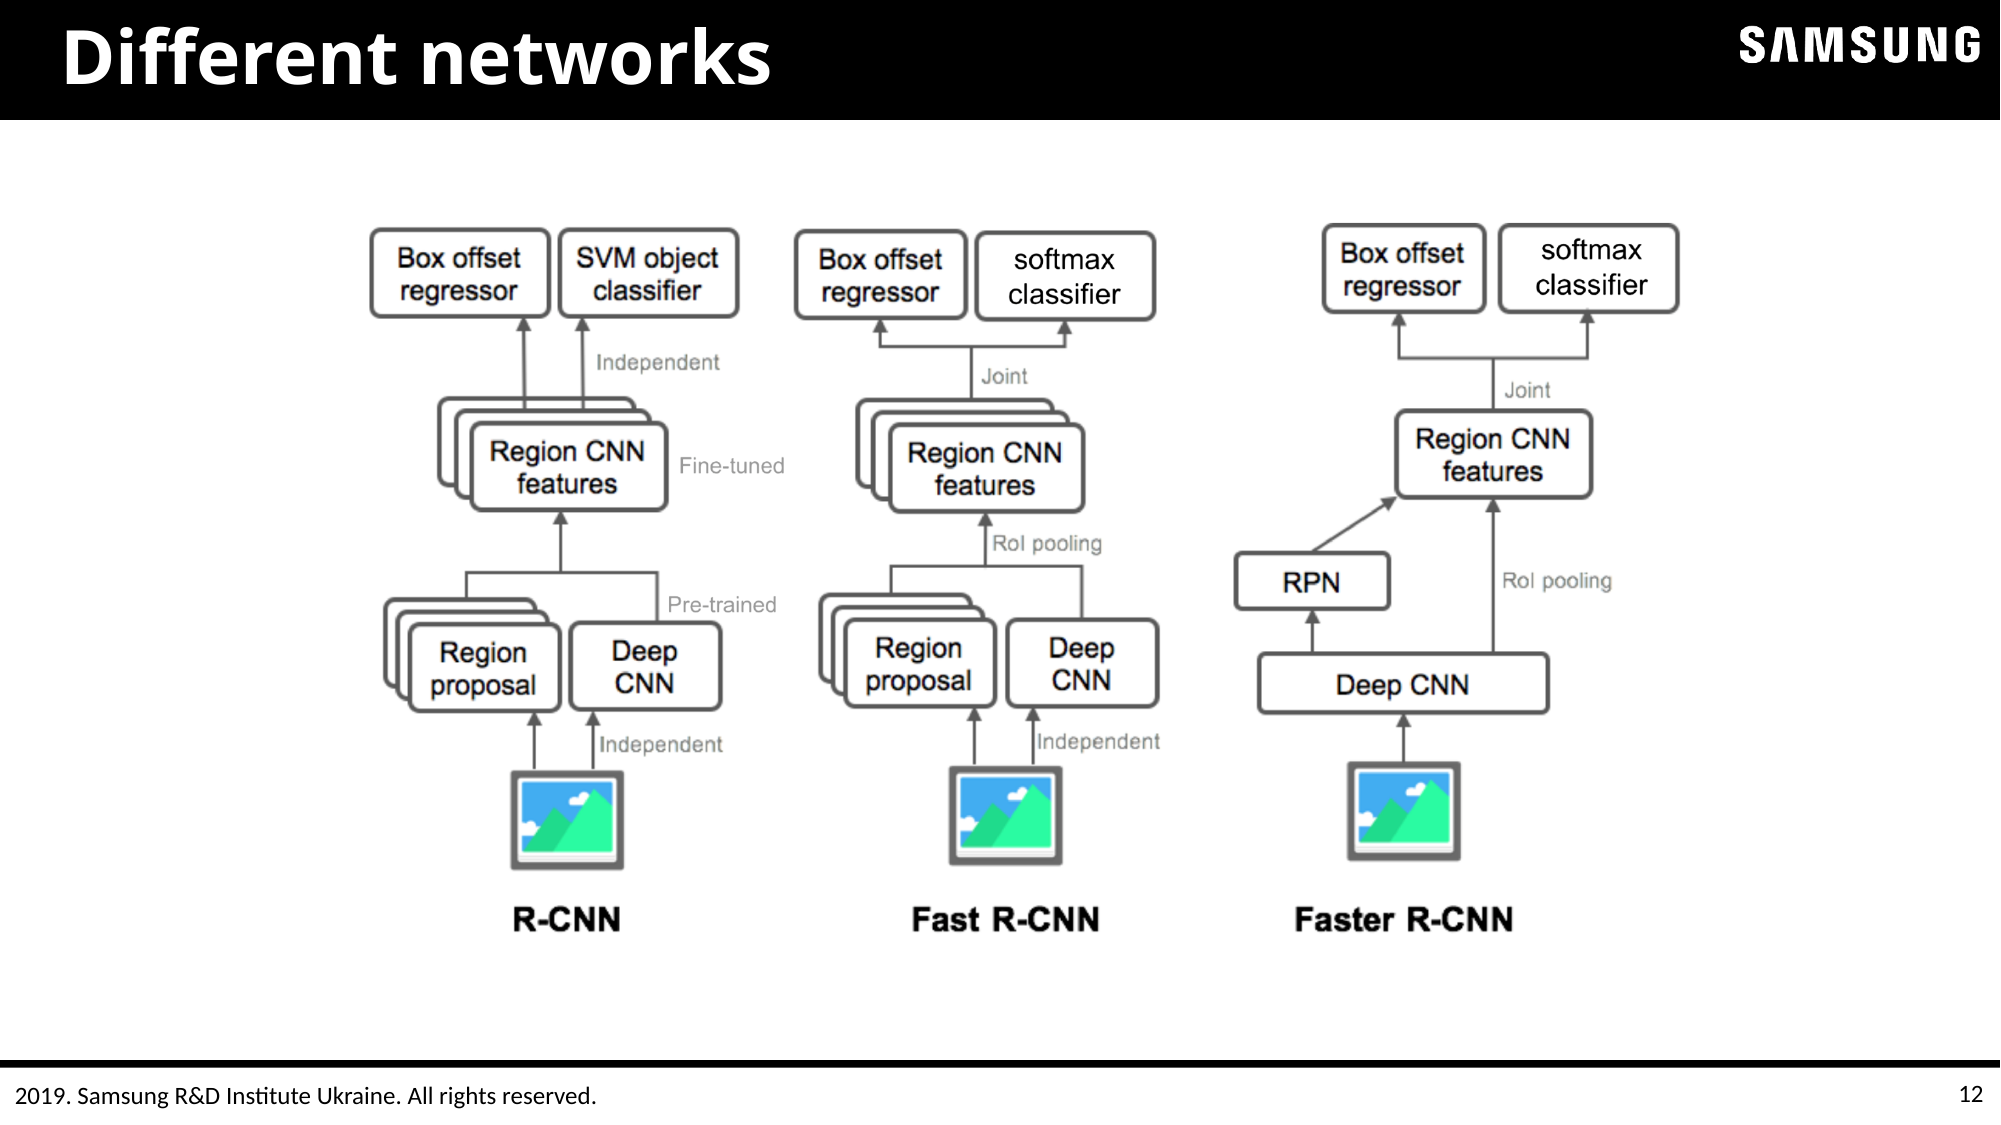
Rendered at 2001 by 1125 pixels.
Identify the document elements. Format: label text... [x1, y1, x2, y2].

picture [1734, 20, 1982, 67]
slide_number 12 [1548, 1062, 1999, 1123]
footer 2019. Samsung R&D Institute Ukraine. All rights reserved. [0, 1065, 645, 1125]
title Different networks [0, 0, 1734, 120]
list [365, 222, 1687, 961]
